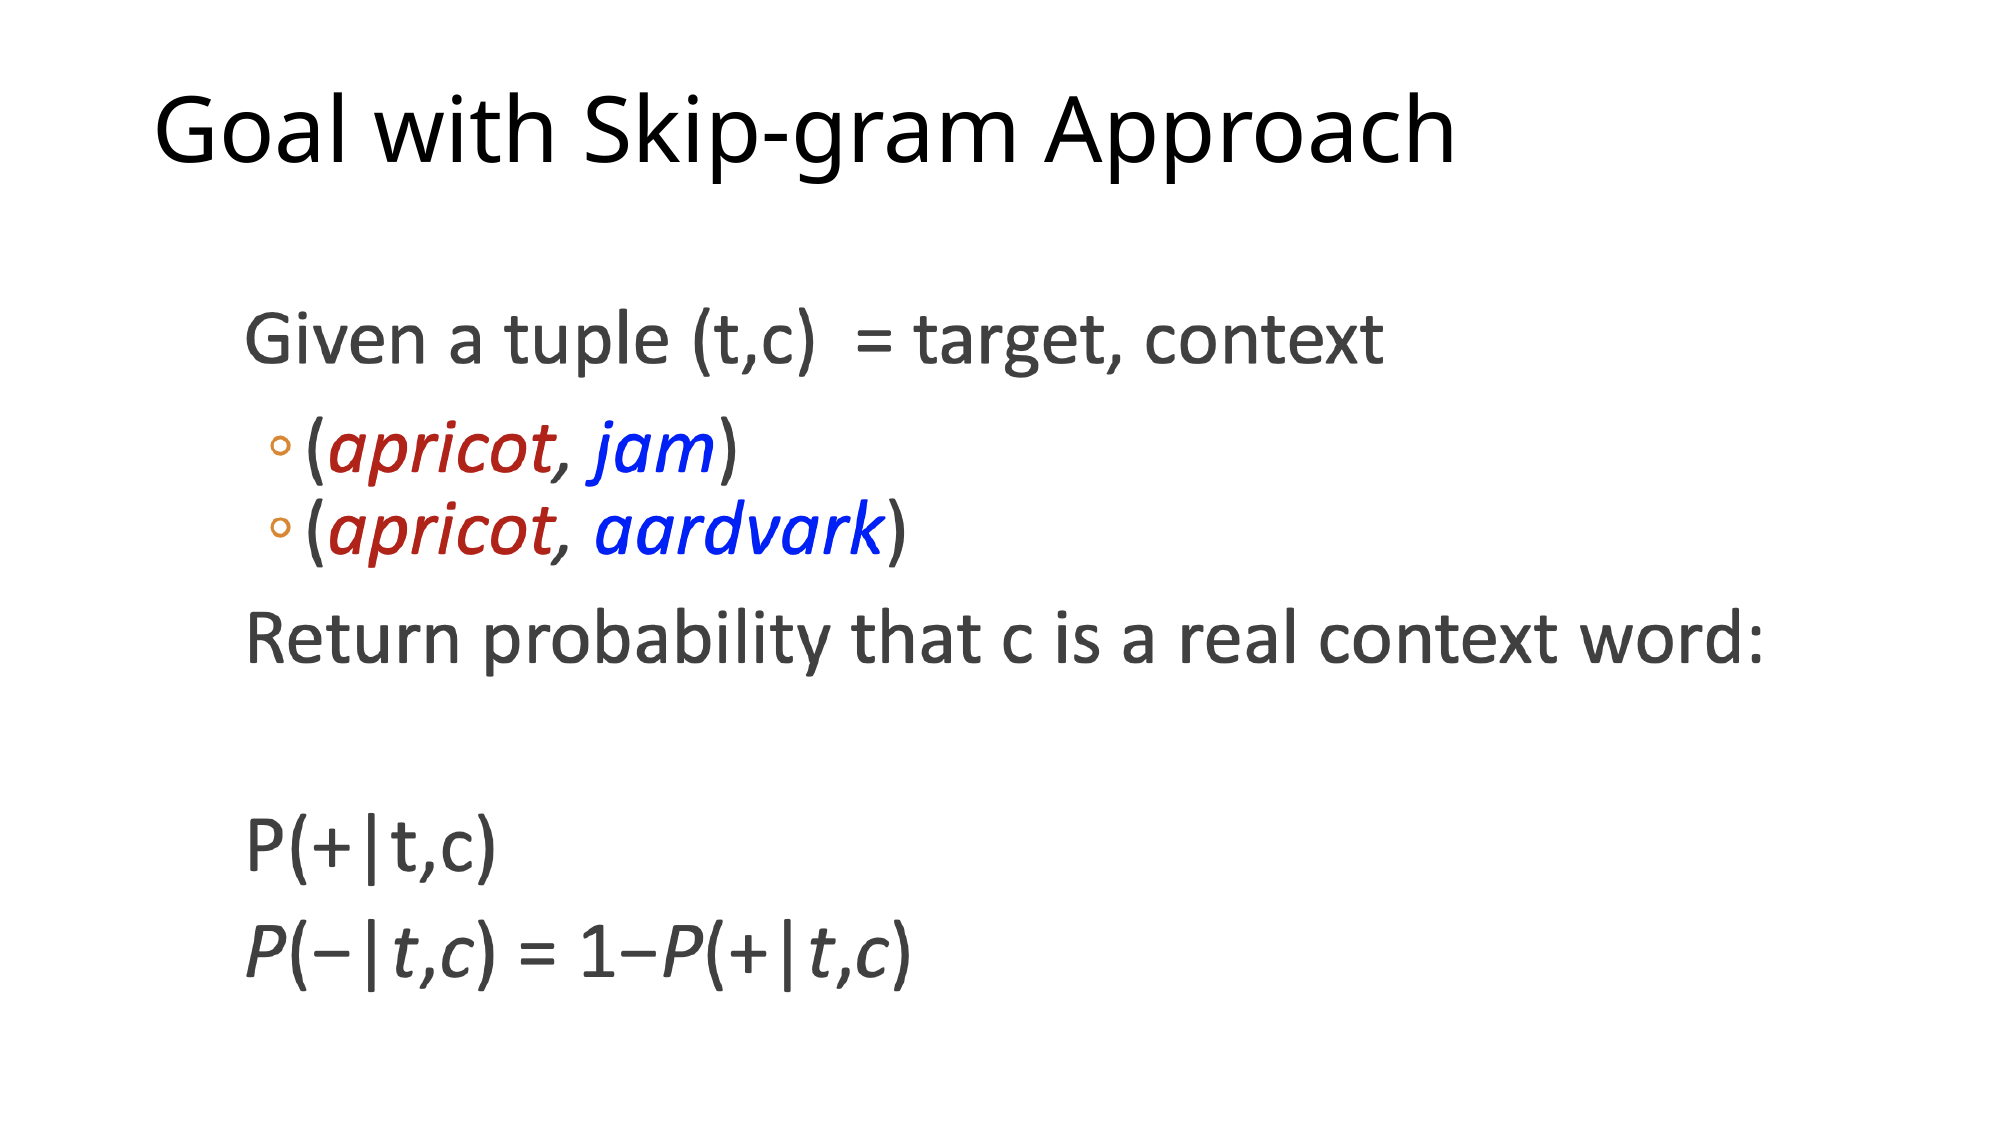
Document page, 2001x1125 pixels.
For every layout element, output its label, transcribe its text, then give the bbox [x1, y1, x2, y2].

picture [216, 296, 1784, 1032]
title Goal with Skip-gram Approach [137, 24, 1863, 242]
